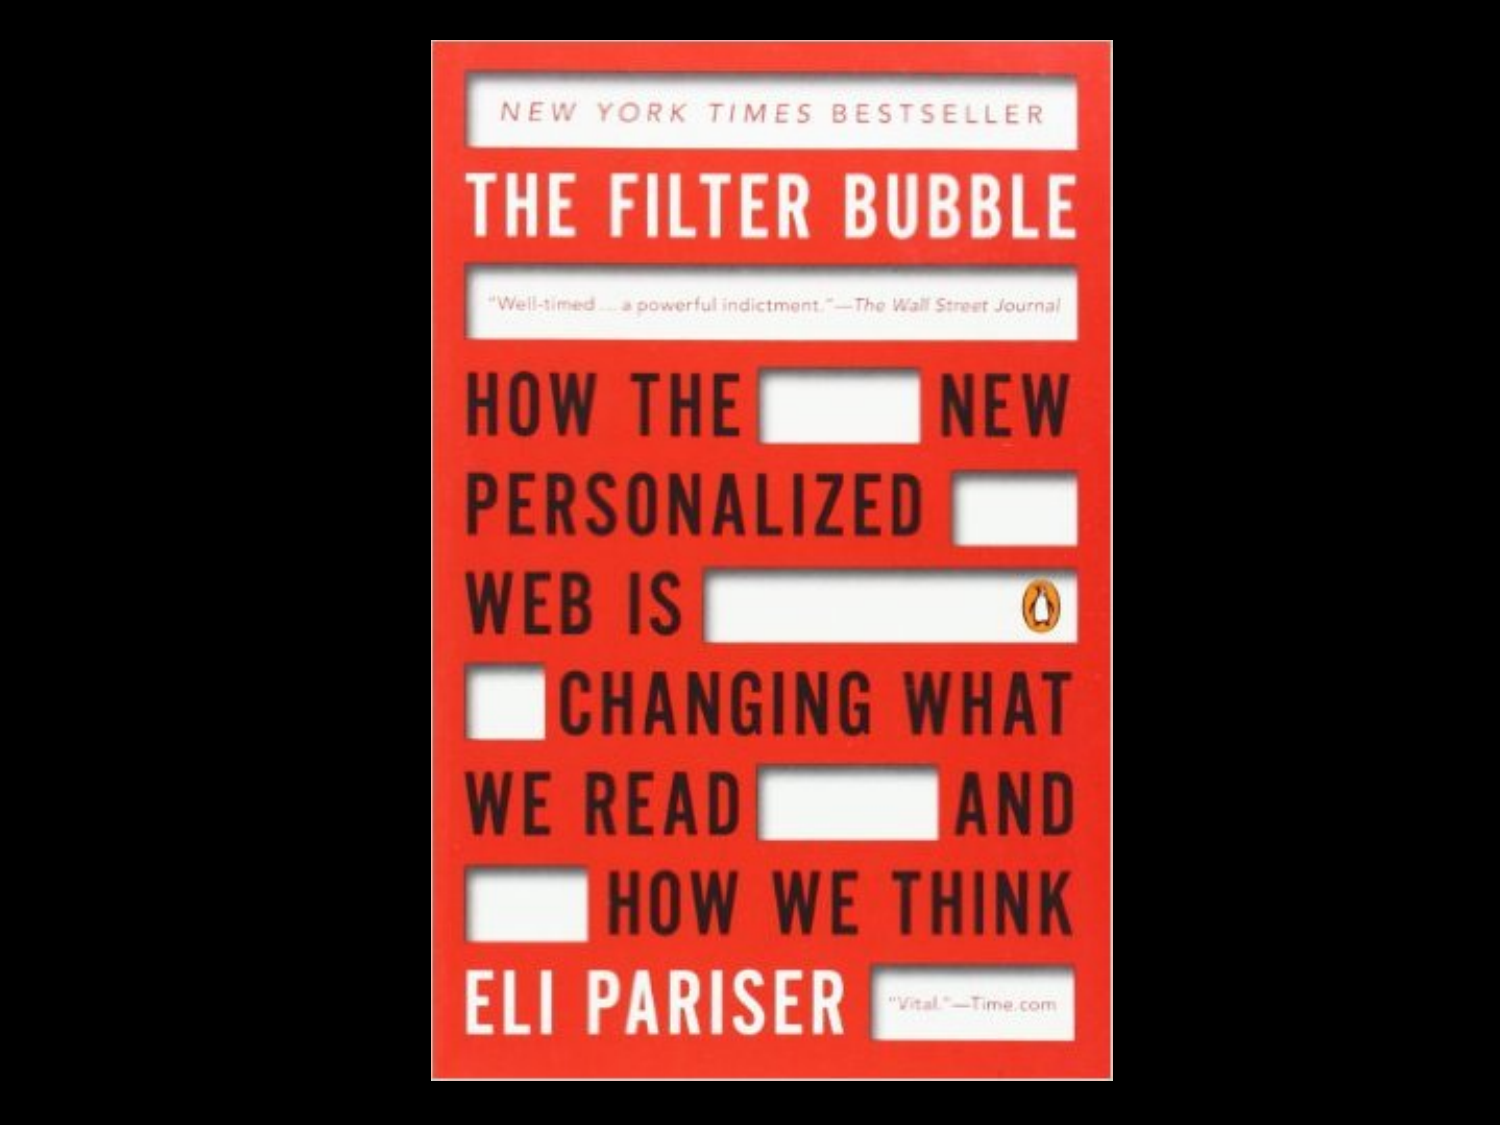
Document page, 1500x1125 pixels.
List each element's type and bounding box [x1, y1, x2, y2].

picture [431, 40, 1113, 1081]
